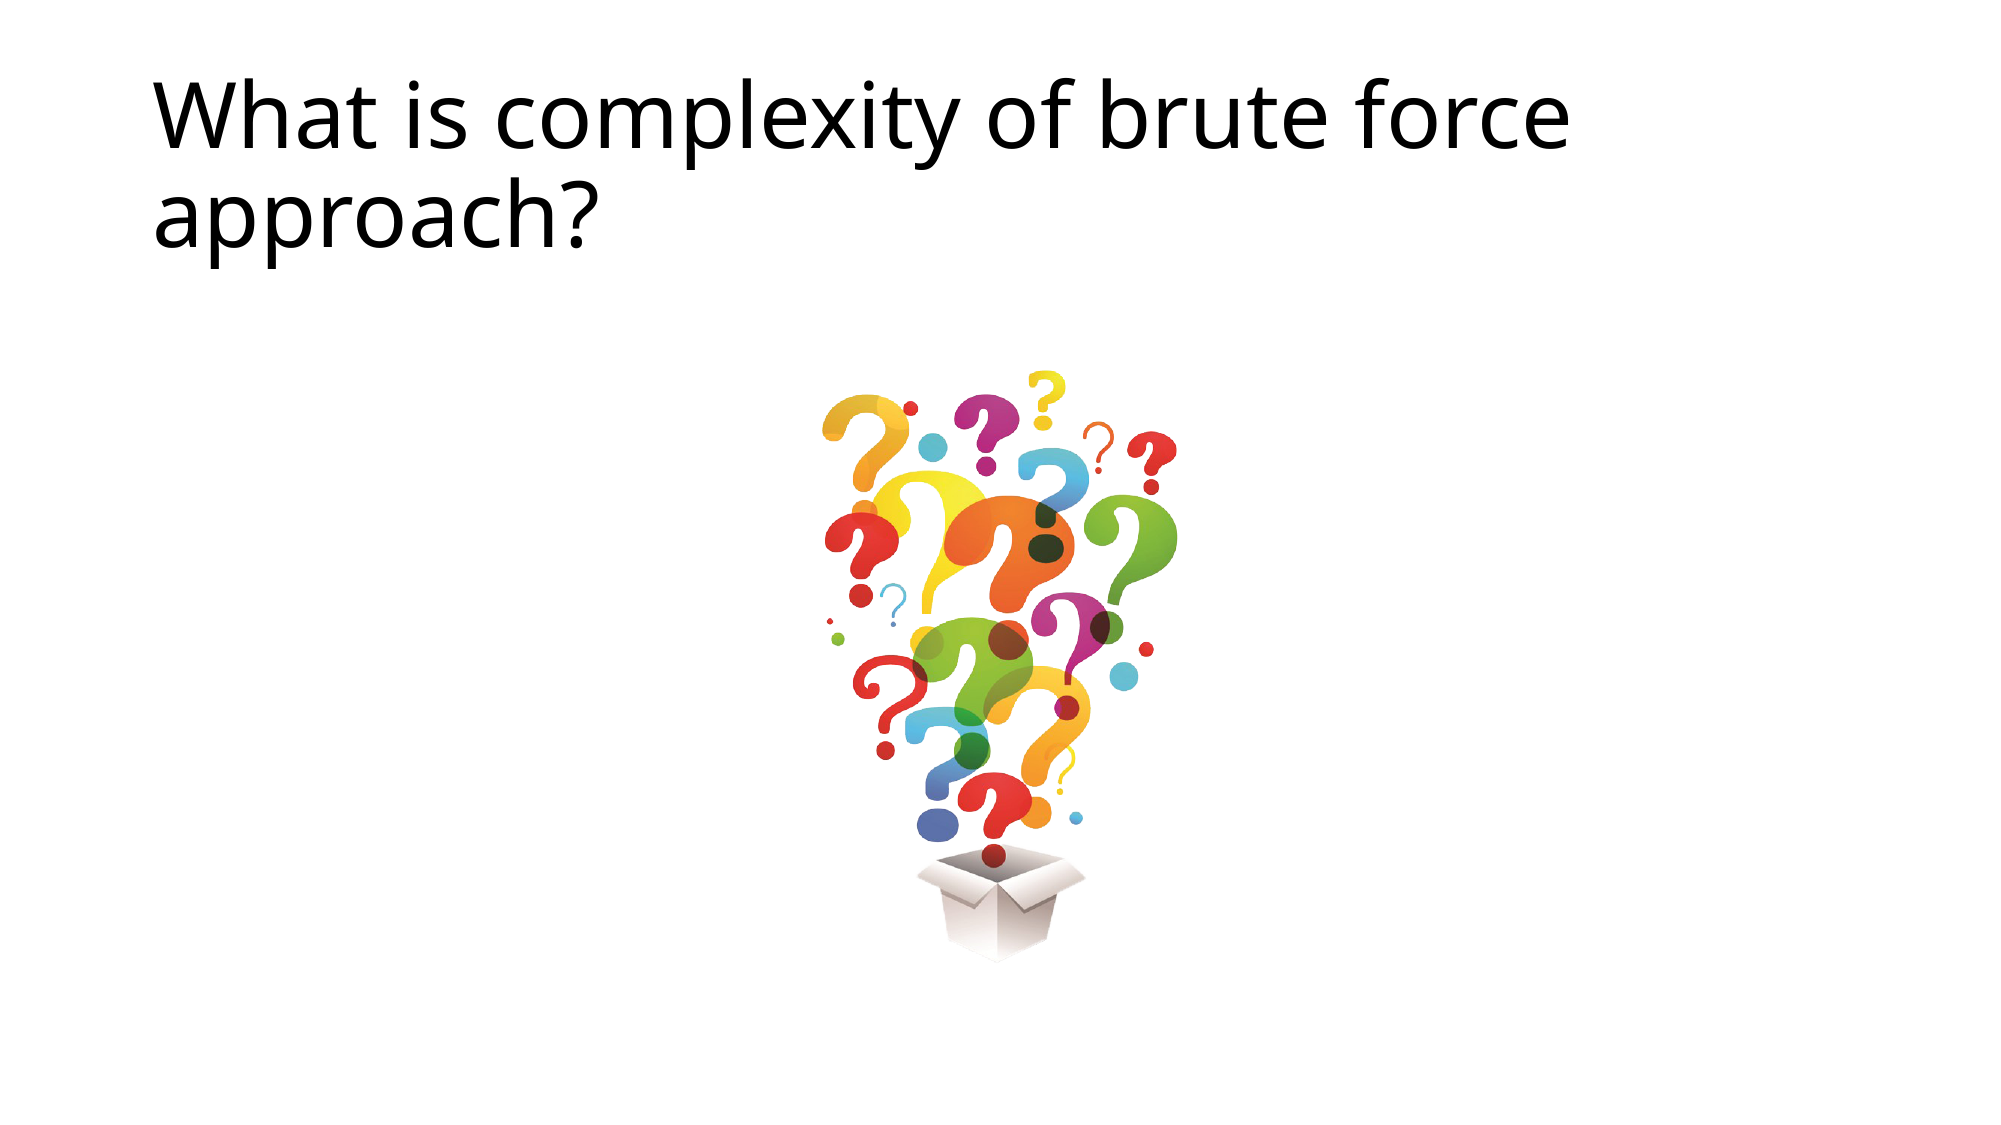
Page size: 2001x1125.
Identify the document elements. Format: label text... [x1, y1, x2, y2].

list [730, 299, 1270, 1014]
title What is complexity of brute force approach? [137, 59, 1863, 278]
